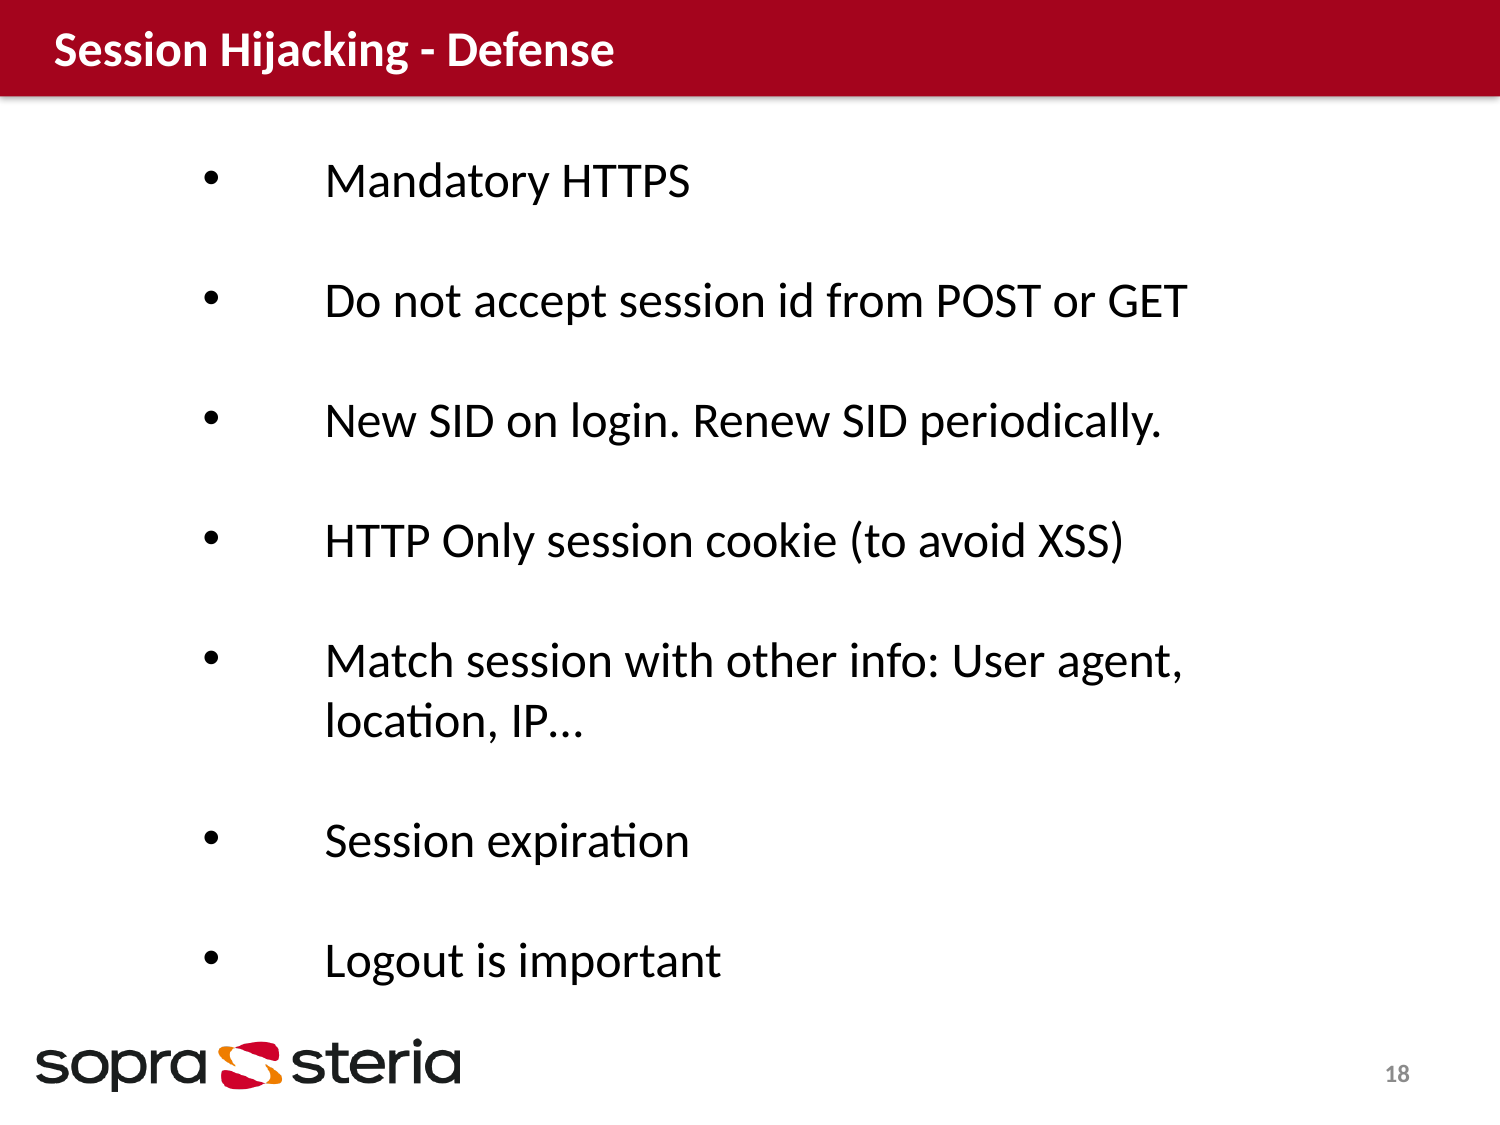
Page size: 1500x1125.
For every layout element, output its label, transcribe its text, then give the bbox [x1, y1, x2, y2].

text_box Session Hijacking - Defense [39, 9, 631, 85]
text_box Mandatory HTTPS Do not accept session id from POST or GET New SID on login. Renew SID periodically. HTTP Only session cookie (to avoid XSS) Match session with other info: User agent, location, IP… Session expiration Logout is important [187, 96, 1342, 1039]
text_box [0, 0, 1500, 97]
picture [35, 1037, 460, 1093]
slide_number 18 [1074, 1042, 1425, 1103]
